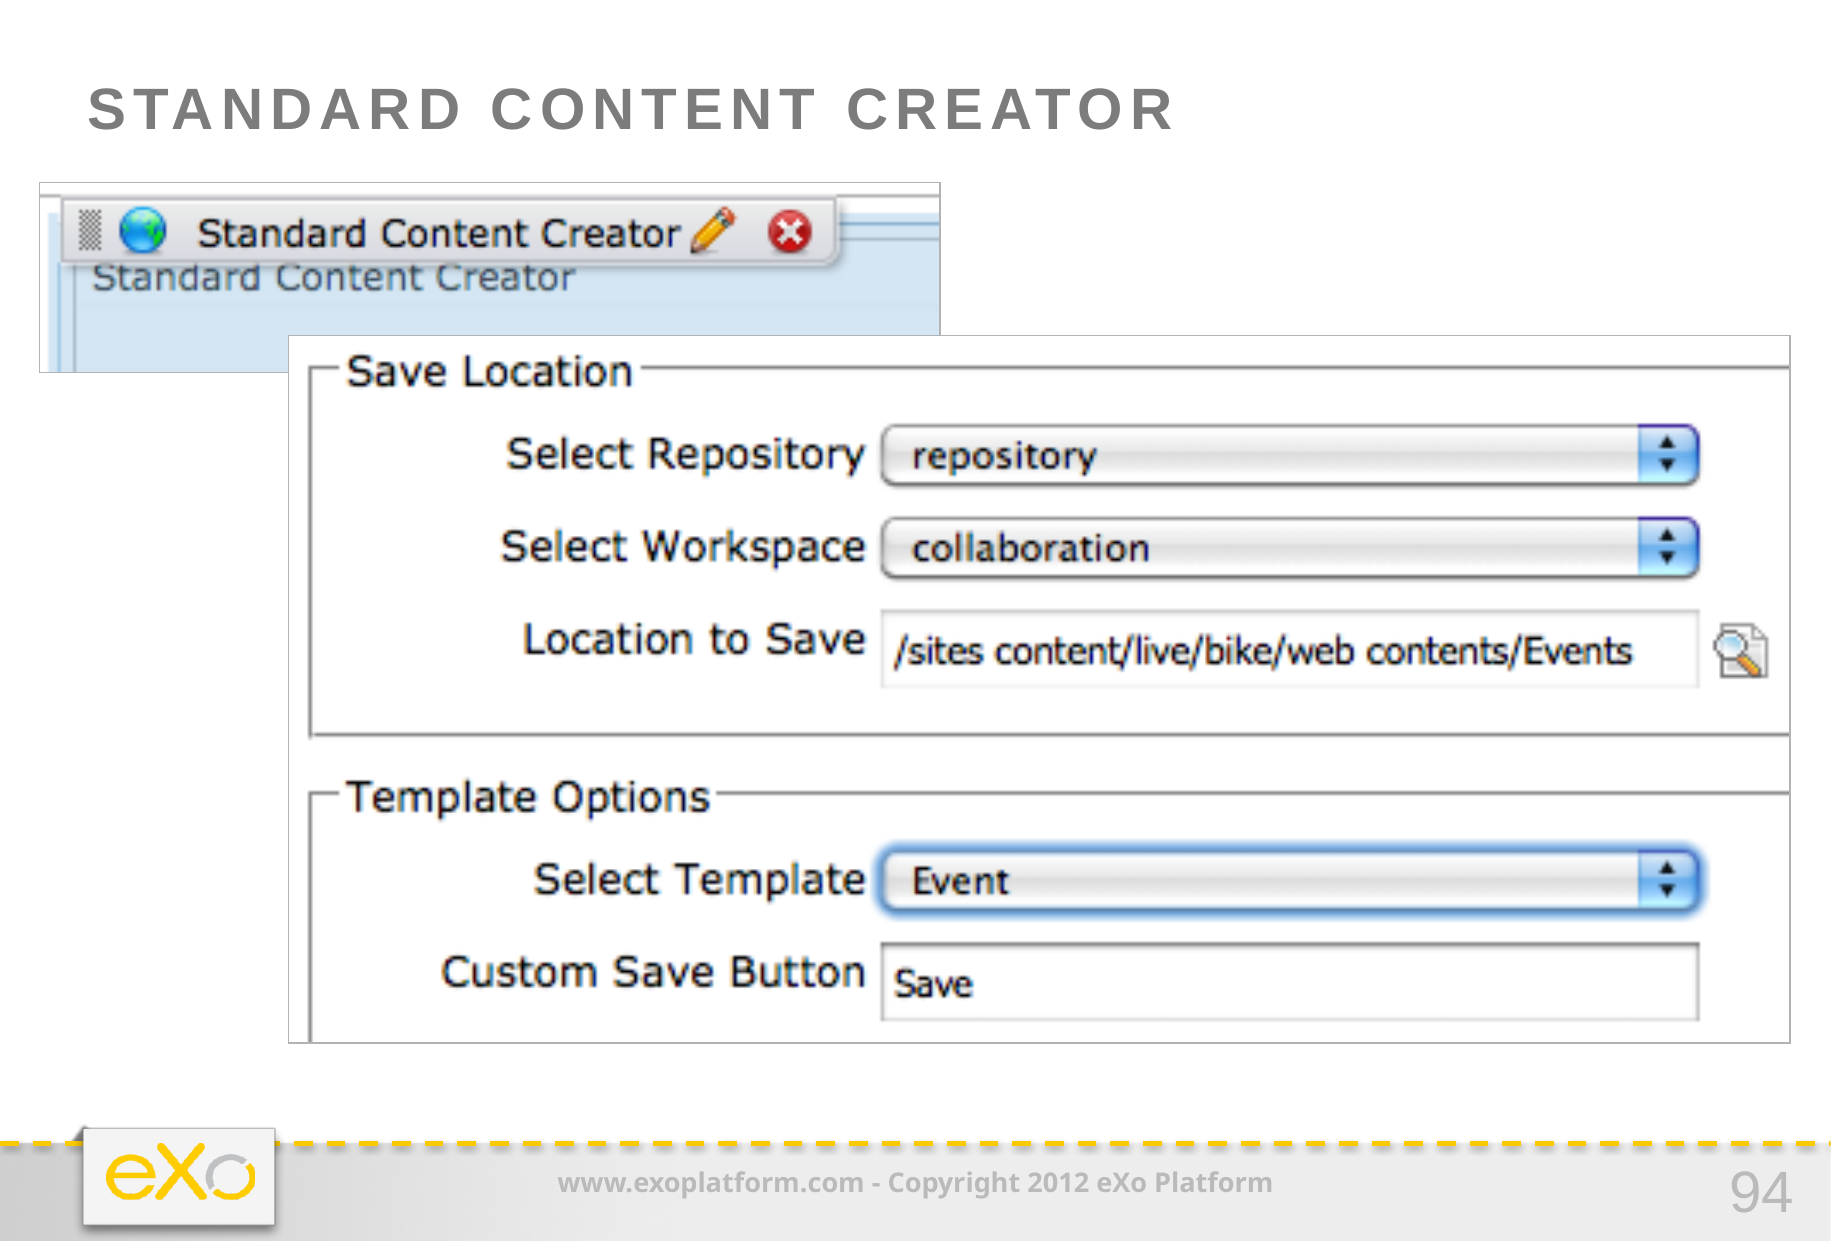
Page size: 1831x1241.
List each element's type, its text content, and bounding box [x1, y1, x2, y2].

picture [0, 1113, 1831, 1241]
title Standard Content Creator [80, 41, 1751, 148]
picture [40, 182, 1790, 1043]
